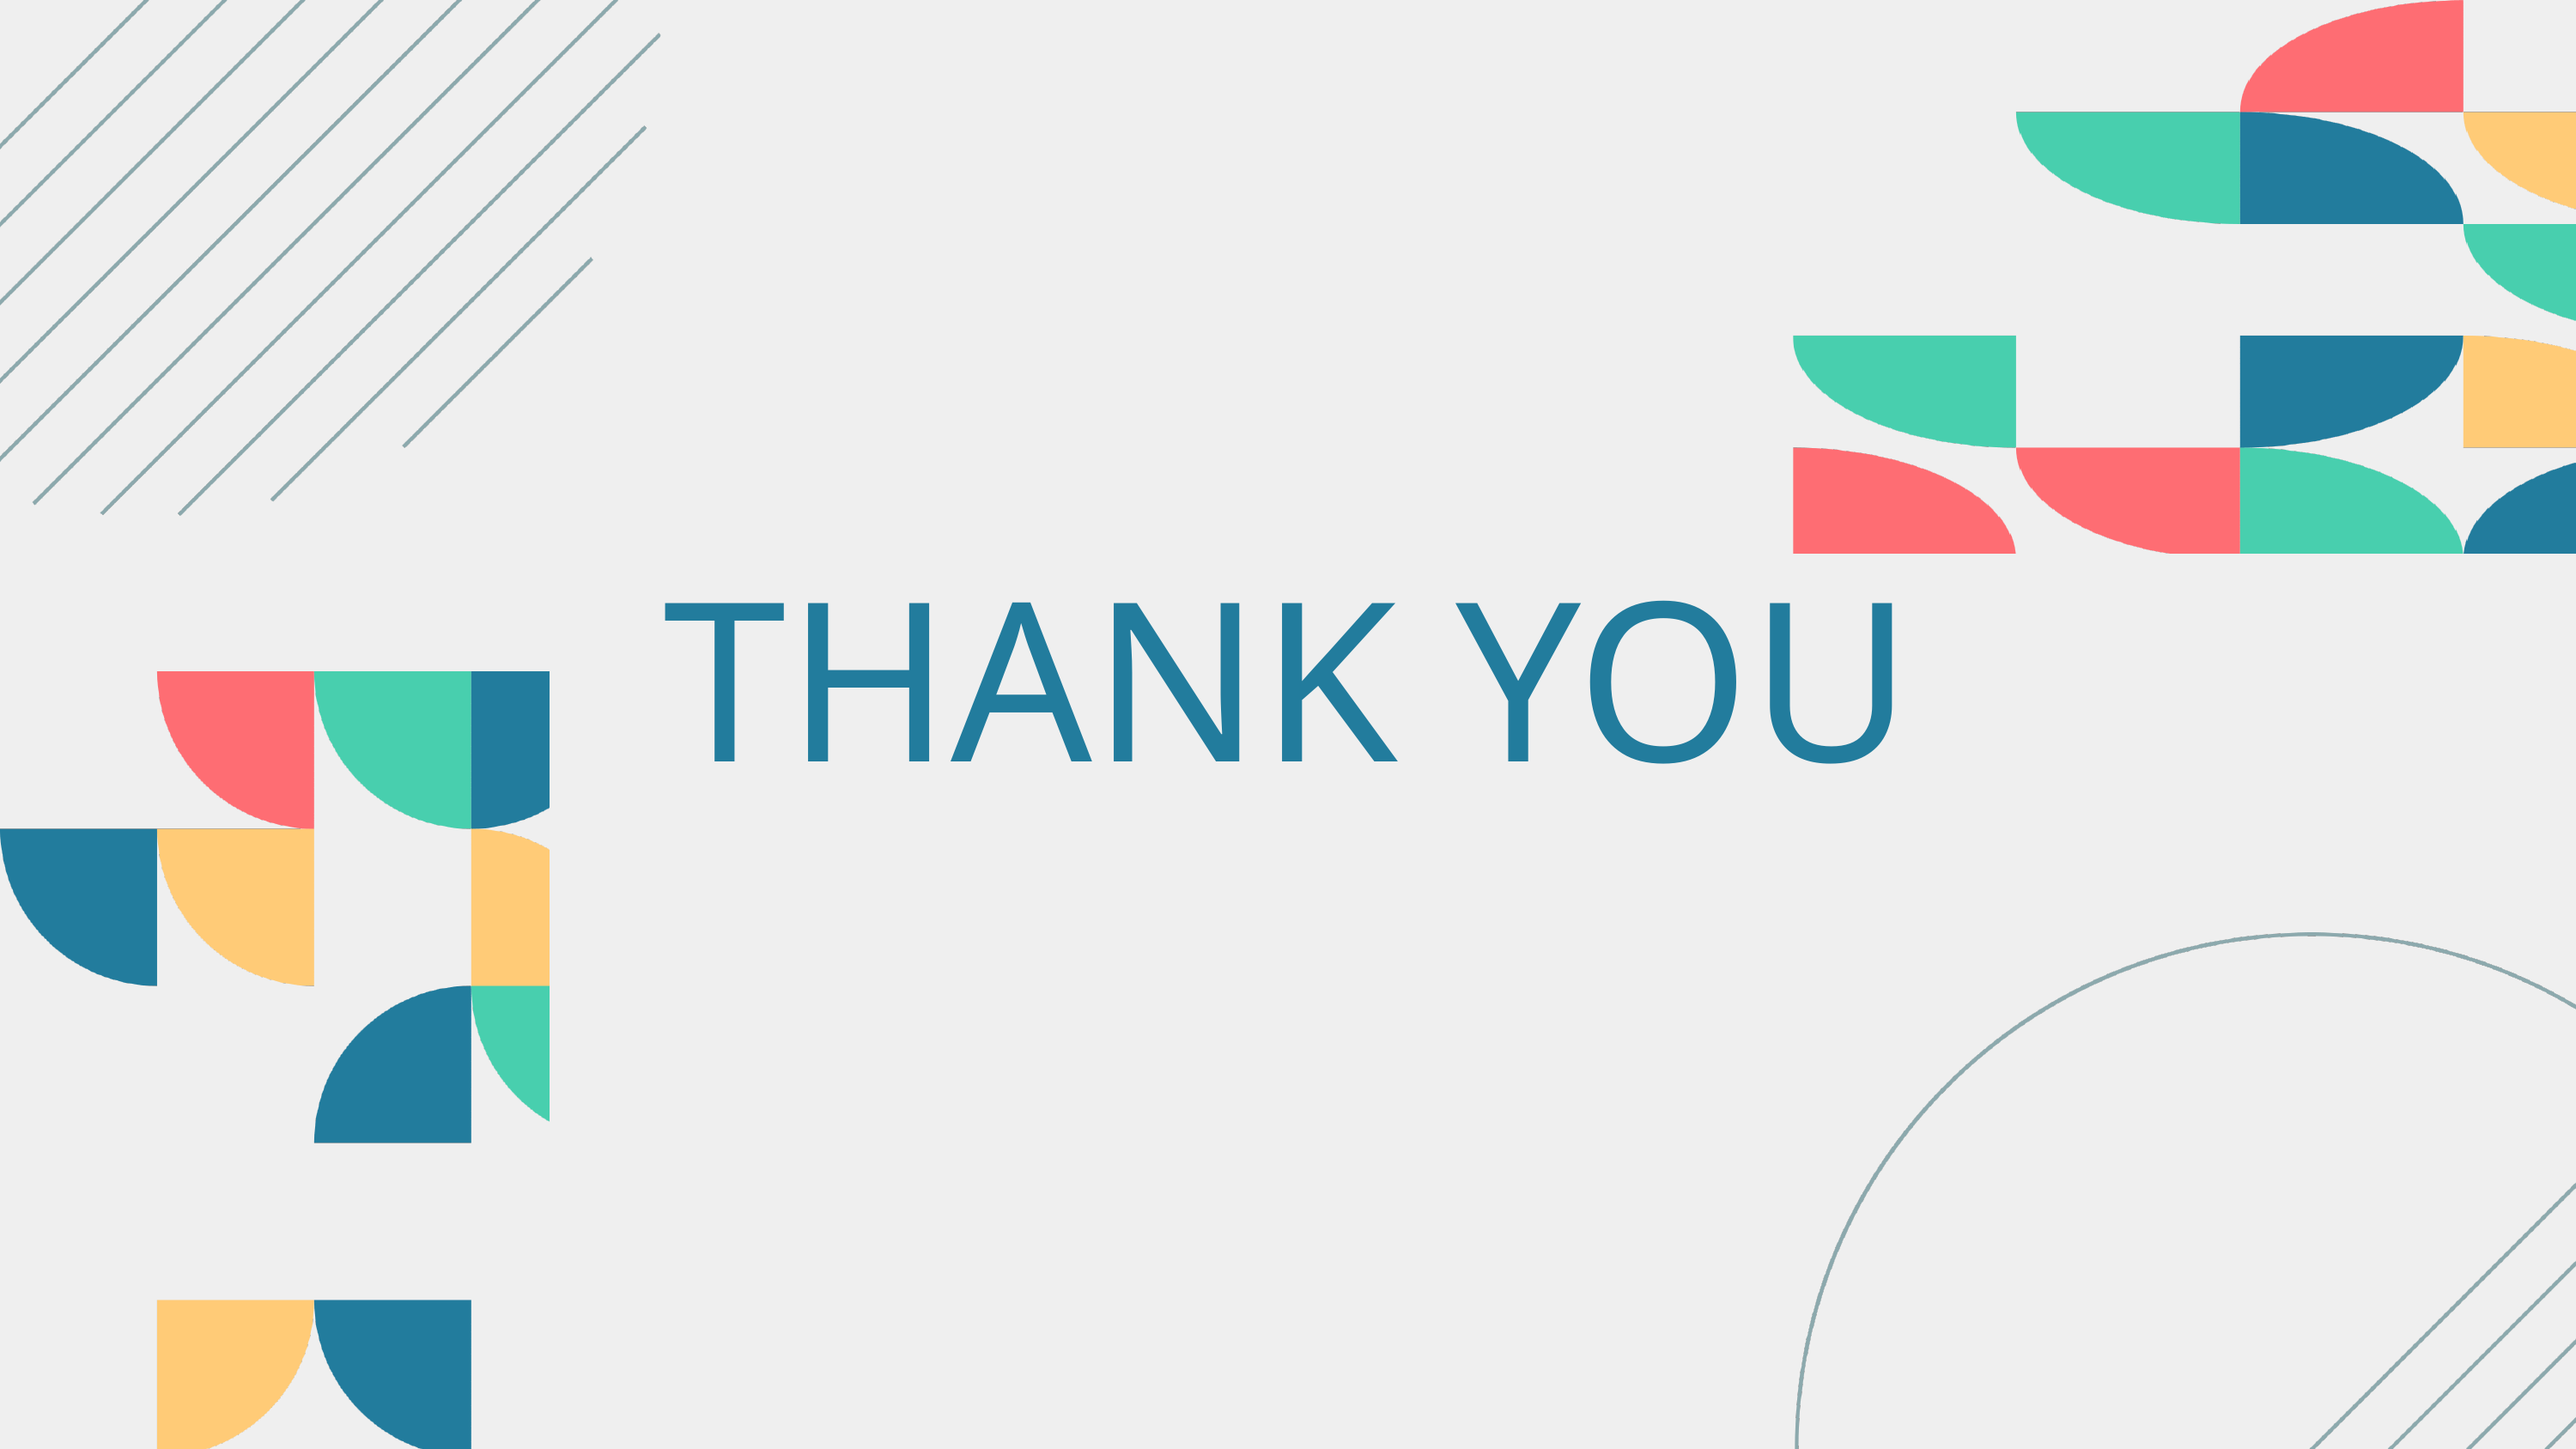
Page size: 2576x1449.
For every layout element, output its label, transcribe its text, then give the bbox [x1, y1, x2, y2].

text_box [0, 671, 550, 1449]
text_box [0, 0, 661, 516]
text_box [1795, 932, 2576, 1449]
text_box THANK YOU [539, 584, 2036, 806]
text_box [1793, 0, 2576, 554]
